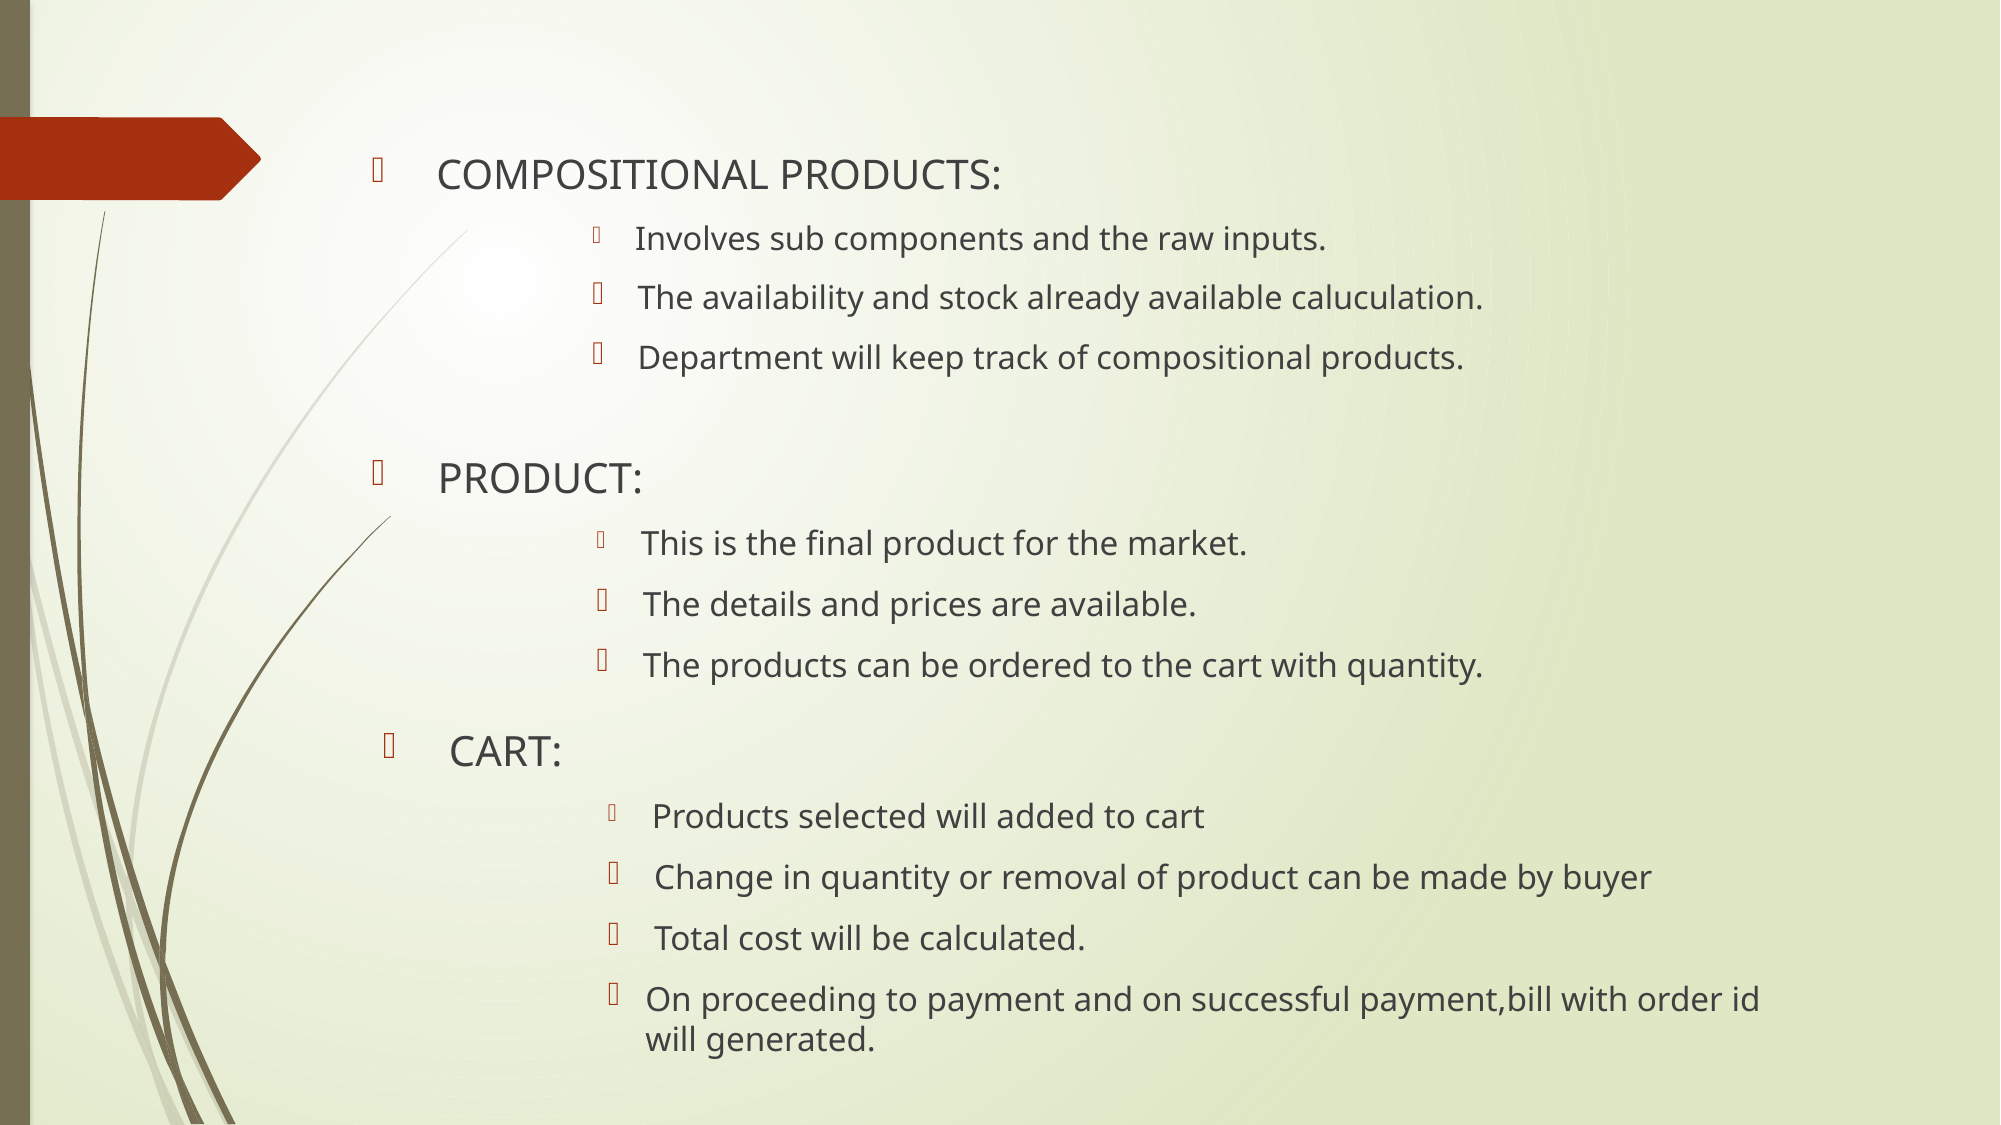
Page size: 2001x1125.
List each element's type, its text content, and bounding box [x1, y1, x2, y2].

text_box COMPOSITIONAL PRODUCTS: Involves sub components and the raw inputs. The availability and stock already available caluculation. Department will keep track of compositional products. [356, 141, 1936, 444]
list CART: Products selected will added to cart Change in quantity or removal of product can be made by buyer Total cost will be calculated. On proceeding to payment and on successful payment,bill with order id will generated. [367, 717, 1831, 1125]
text_box PRODUCT: This is the final product for the market. The details and prices are available. The products can be ordered to the cart with quantity. [356, 444, 1936, 733]
